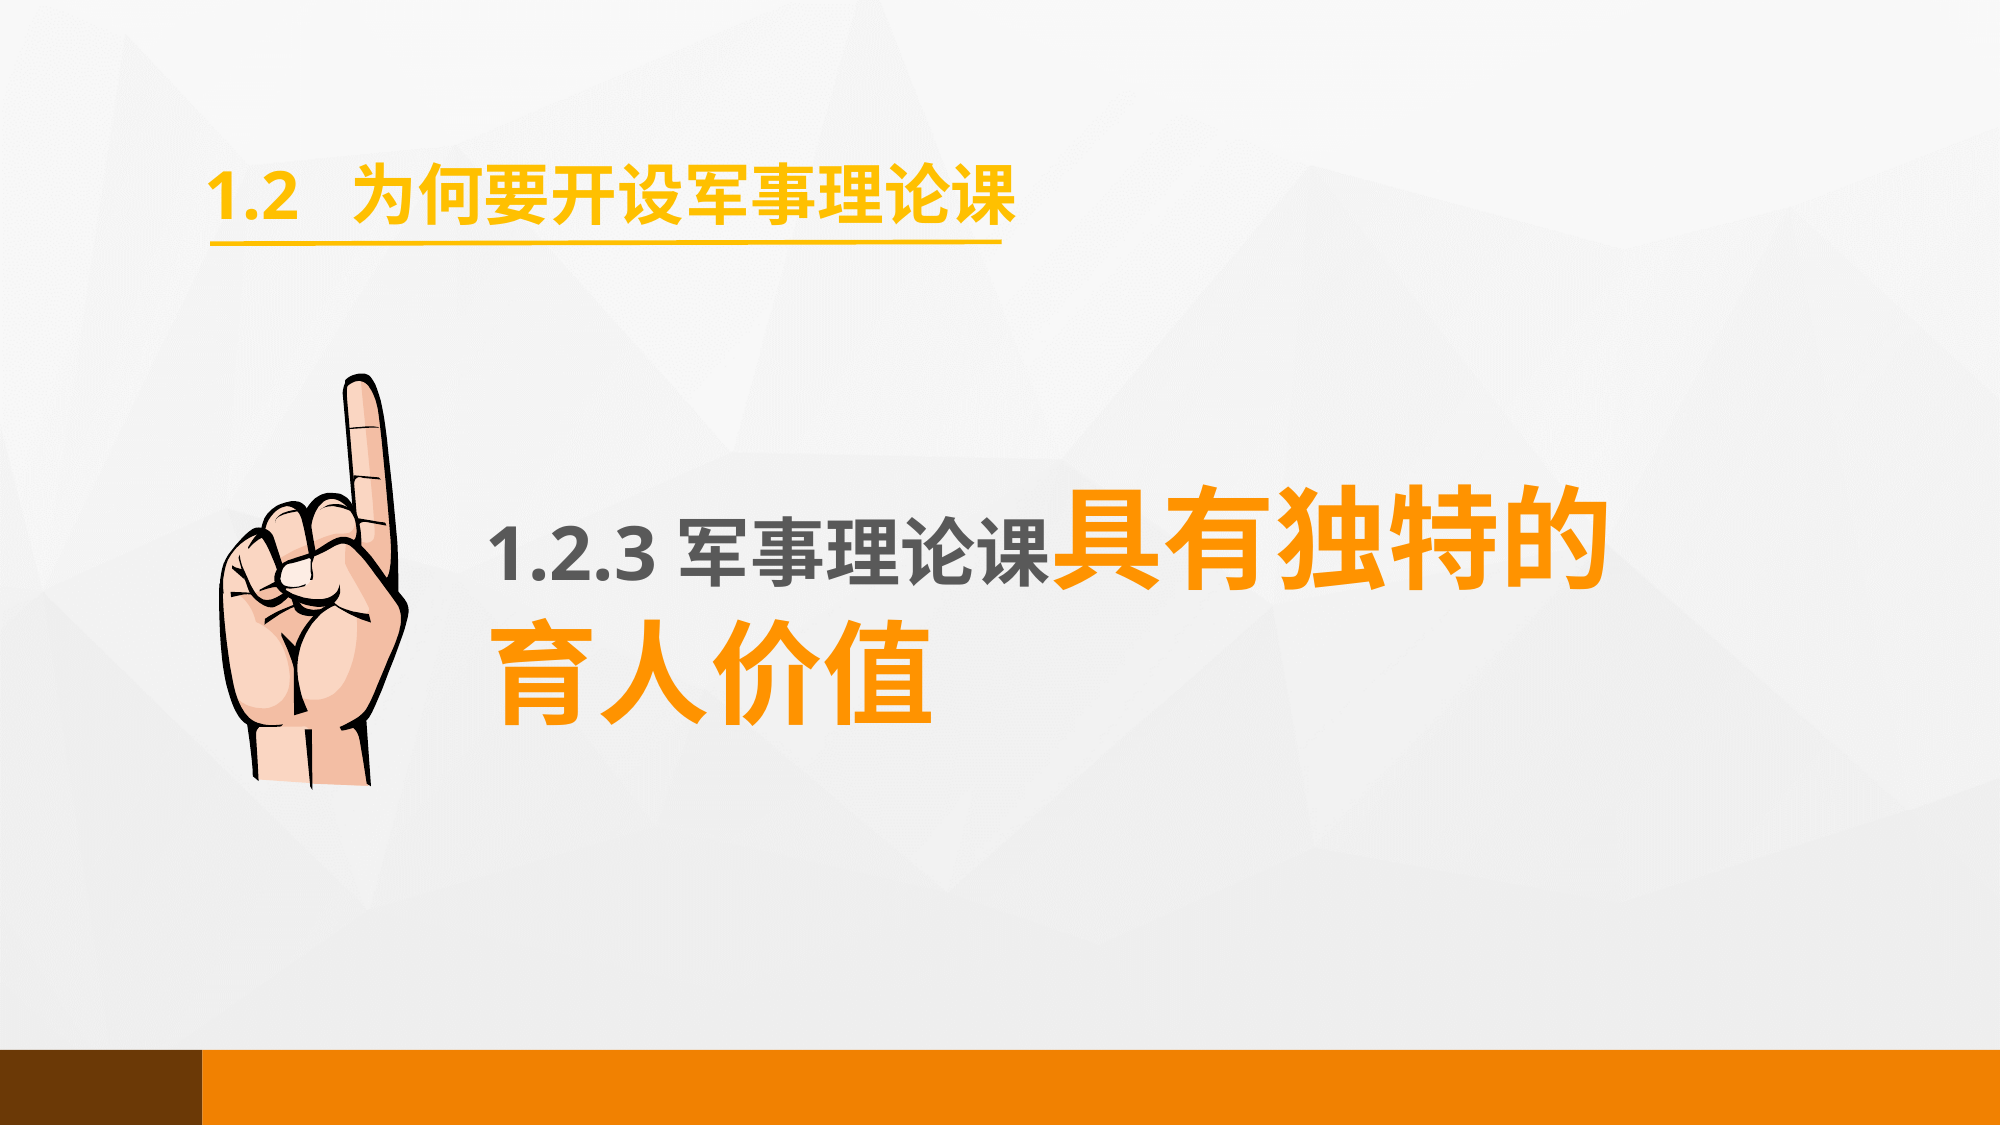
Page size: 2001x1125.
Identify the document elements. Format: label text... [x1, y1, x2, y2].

picture [219, 373, 409, 791]
text_box 1.2 为何要开设军事理论课 [114, 145, 1497, 241]
text_box 1.2.3军事理论课具有独特的 育人价值 [470, 460, 1714, 746]
